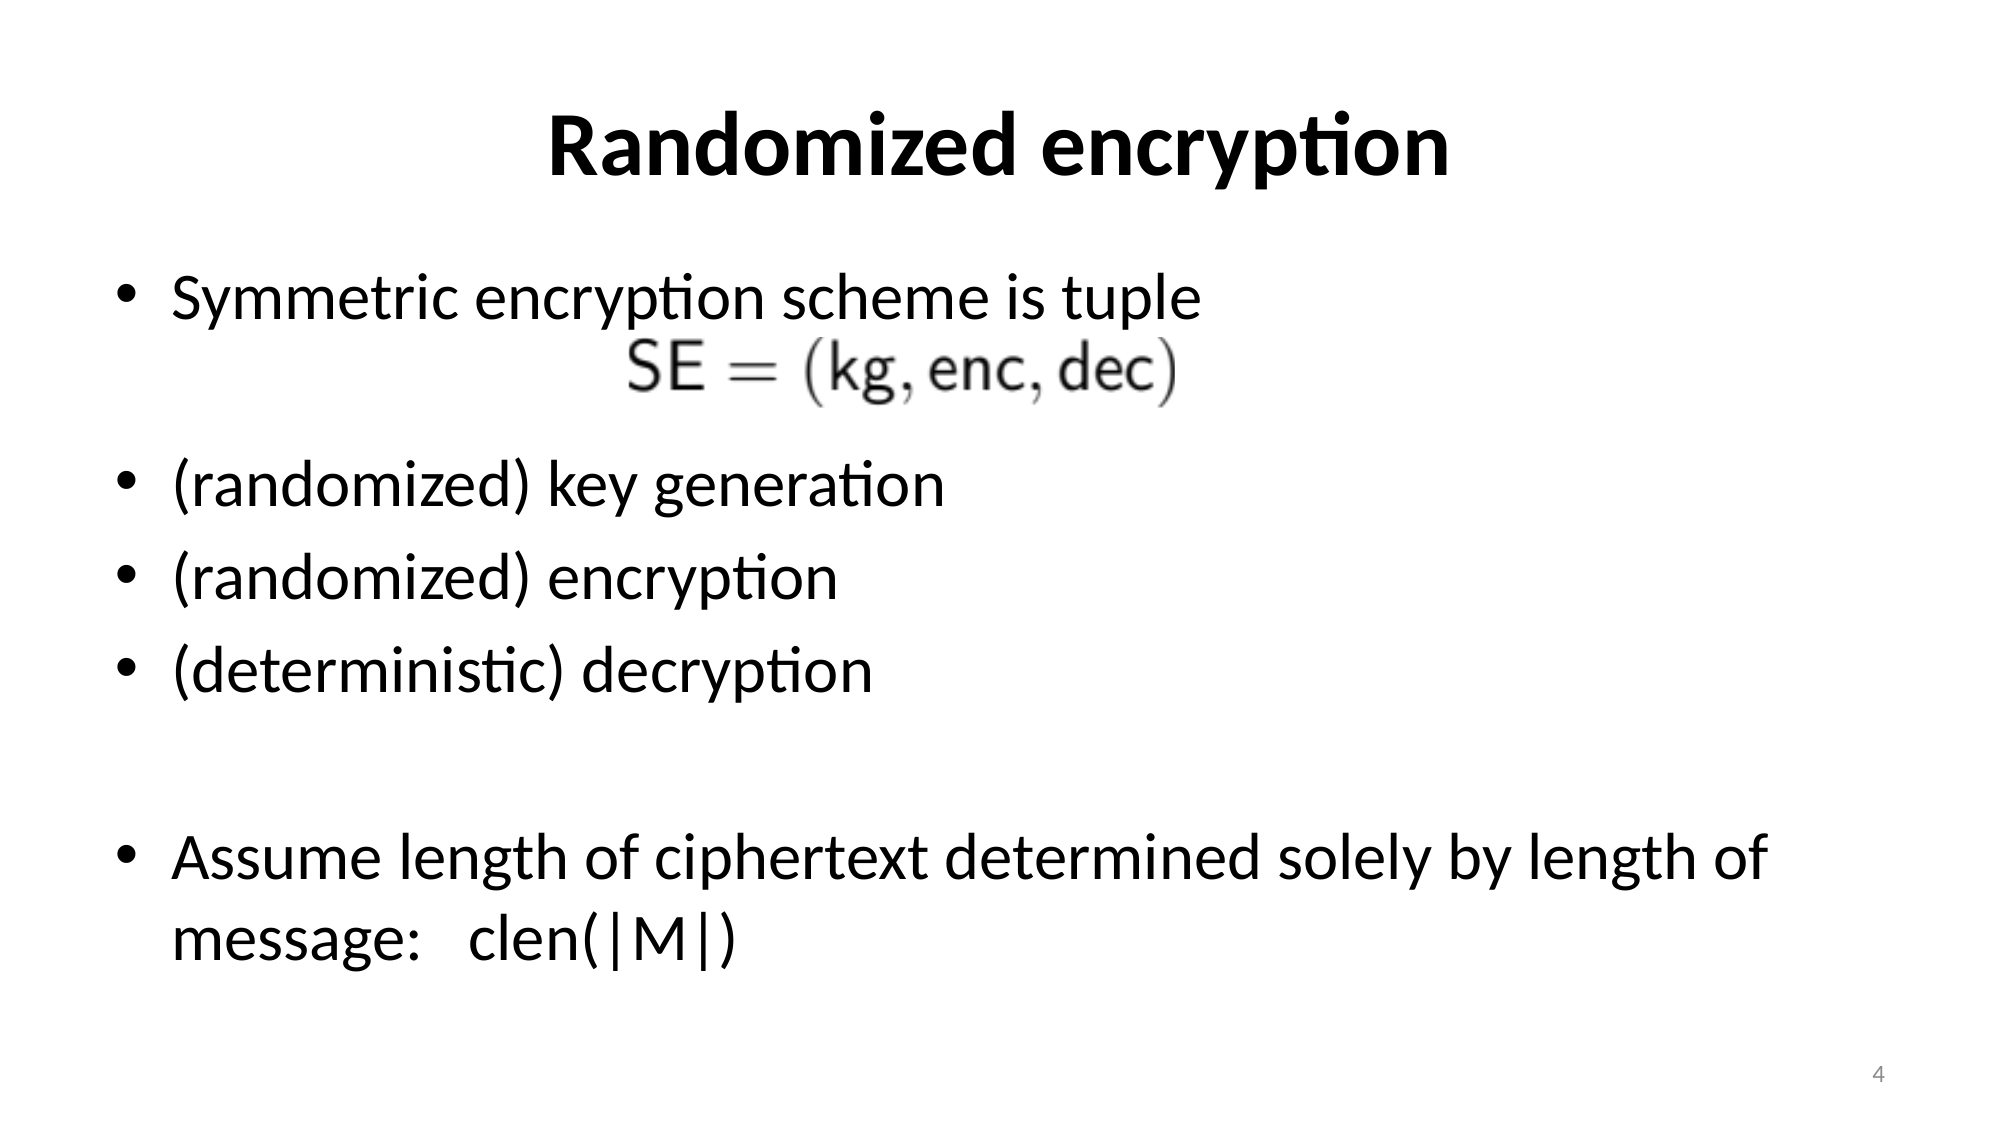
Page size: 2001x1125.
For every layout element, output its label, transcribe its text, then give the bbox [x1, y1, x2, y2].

title Randomized encryption [99, 45, 1900, 233]
slide_number 4 [1433, 1042, 1900, 1103]
picture [628, 337, 1176, 408]
list Symmetric encryption scheme is tuple (randomized) key generation (randomized) encryption (deterministic) decryption Assume length of ciphertext determined solely by length of message: clen(|M|) [99, 245, 1900, 988]
